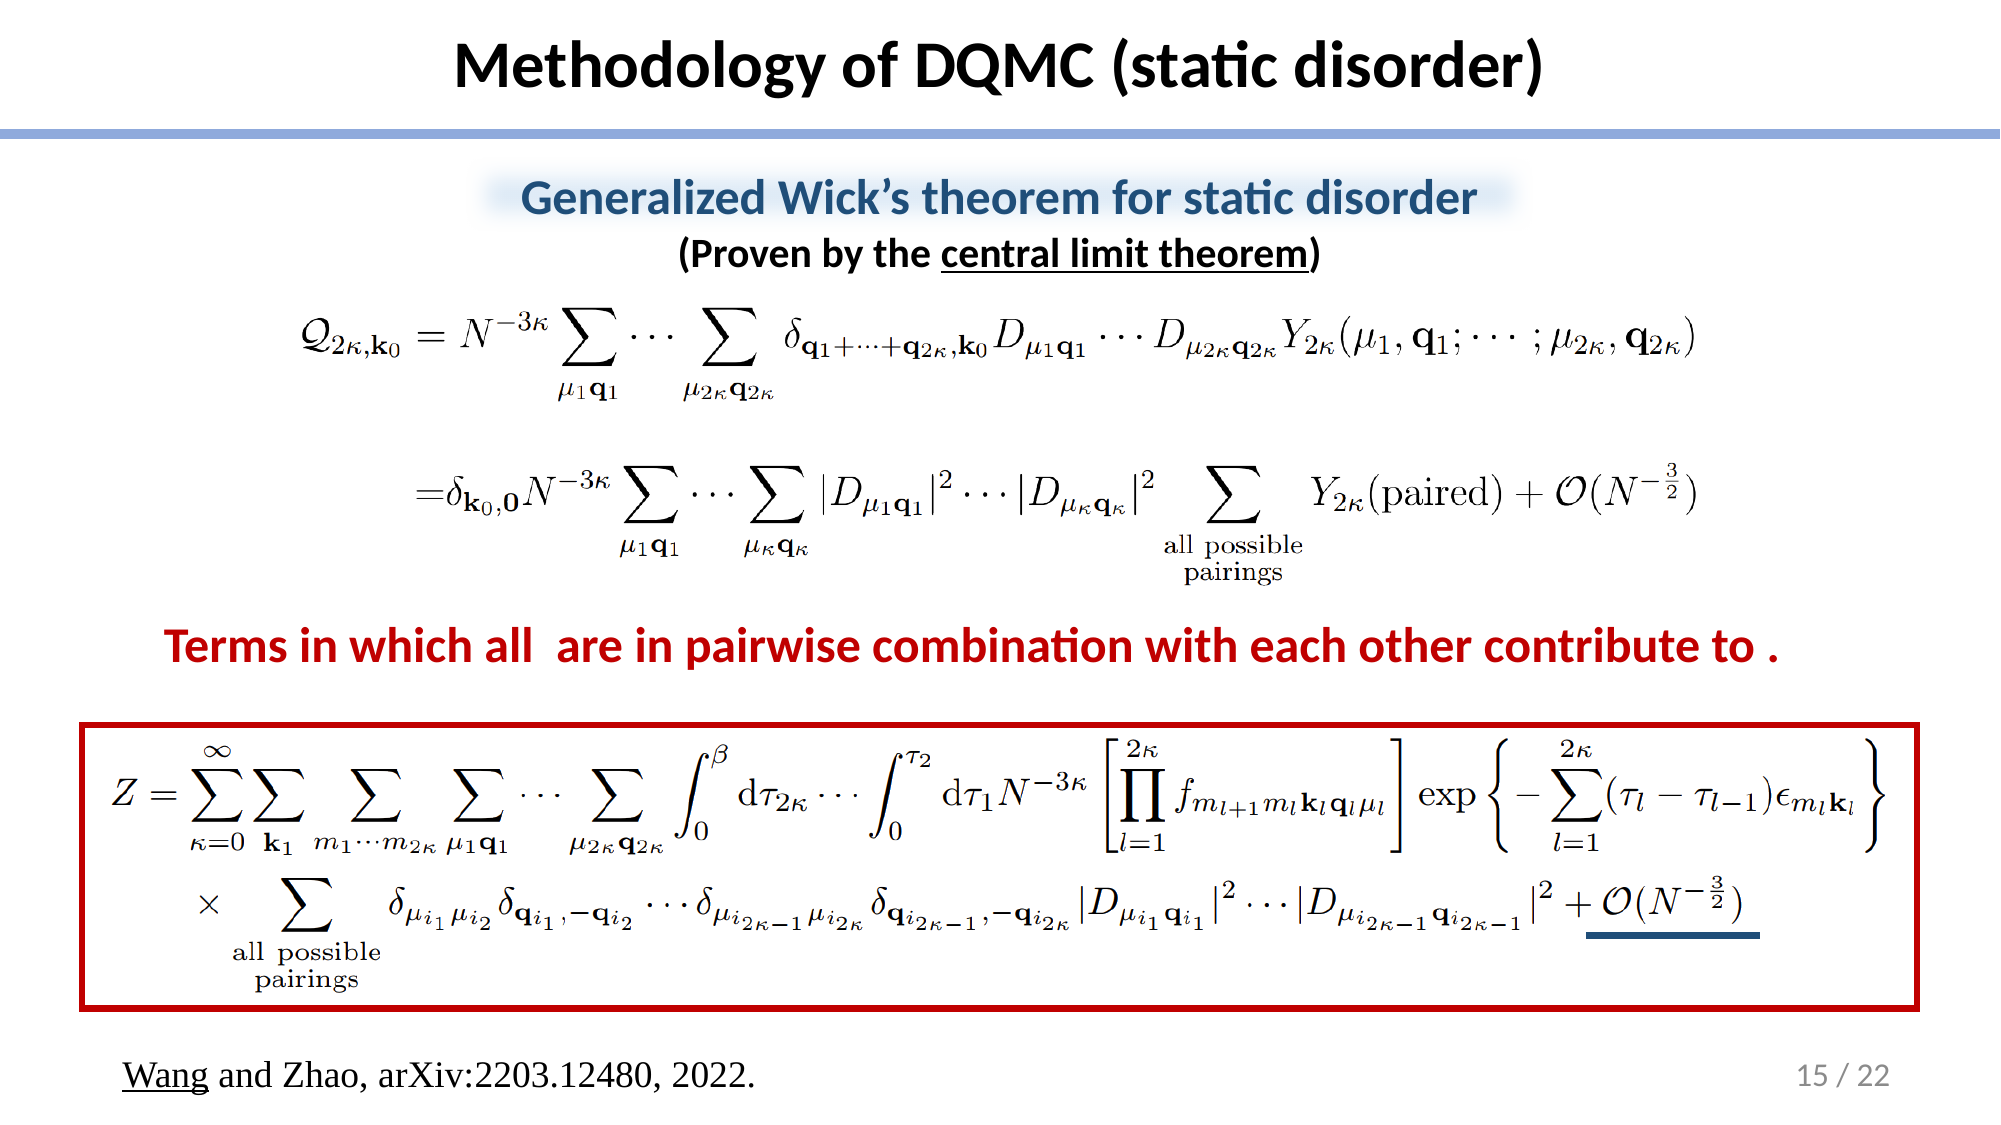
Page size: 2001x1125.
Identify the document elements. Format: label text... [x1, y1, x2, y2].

slide_number 14 [1606, 1042, 1844, 1103]
text_box Wang and Zhao, arXiv:2203.12480, 2022. [107, 1042, 1301, 1103]
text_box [295, 296, 1704, 594]
title Methodology of DQMC (static disorder) [38, 0, 1961, 144]
text_box Imaginary-time (left) and imaginary-frequency (right) current autocorrelation functions [502, 189, 1499, 201]
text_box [82, 724, 1918, 1009]
